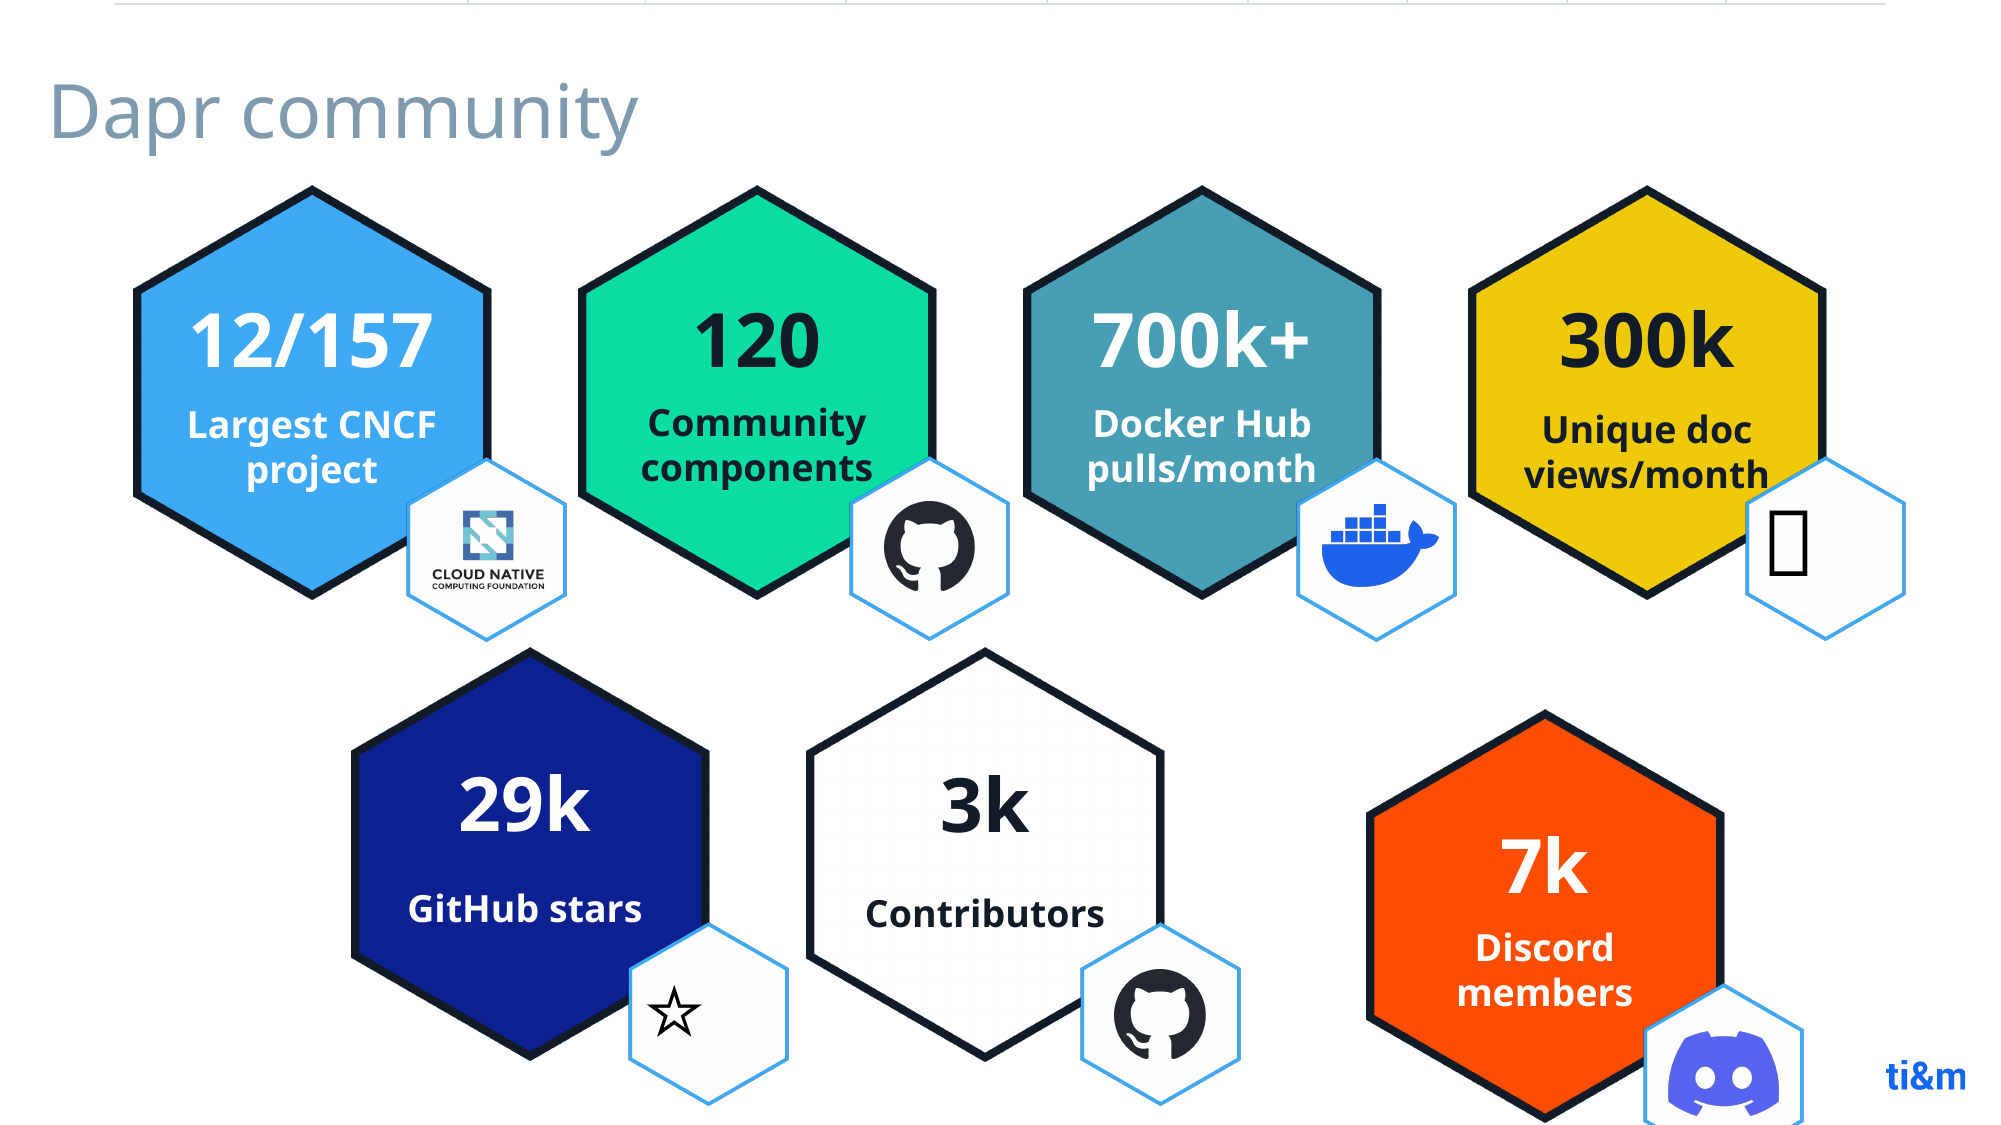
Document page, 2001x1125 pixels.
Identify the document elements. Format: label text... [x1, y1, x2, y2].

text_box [1440, 185, 1918, 641]
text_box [550, 185, 1022, 641]
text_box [801, 647, 1253, 1106]
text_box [1337, 709, 1816, 1125]
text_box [995, 185, 1469, 642]
title Dapr community [32, 35, 1972, 187]
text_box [323, 647, 801, 1106]
picture [1886, 1060, 1966, 1090]
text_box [105, 185, 579, 642]
